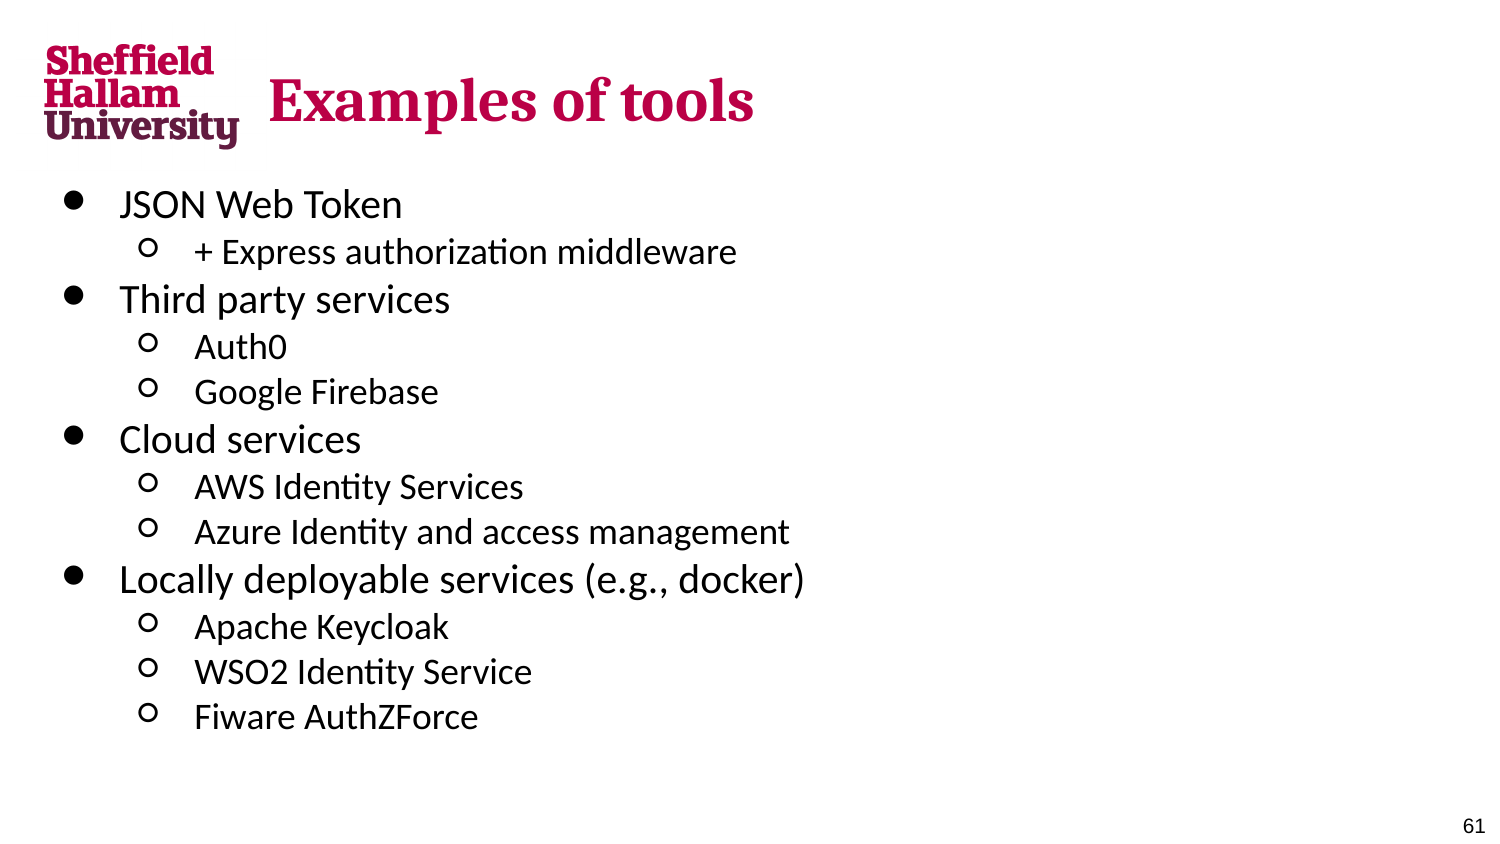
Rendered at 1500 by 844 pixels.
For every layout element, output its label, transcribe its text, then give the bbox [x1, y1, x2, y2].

picture [16, 22, 267, 171]
slide_number ‹#› [1448, 799, 1500, 844]
list JSON Web Token + Express authorization middleware Third party services Auth0 Google Firebase Cloud services AWS Identity Services Azure Identity and access management Locally deployable services (e.g., docker) Apache Keycloak WSO2 Identity Service Fiware AuthZForce [44, 177, 1456, 800]
title Examples of tools [268, 44, 1449, 148]
